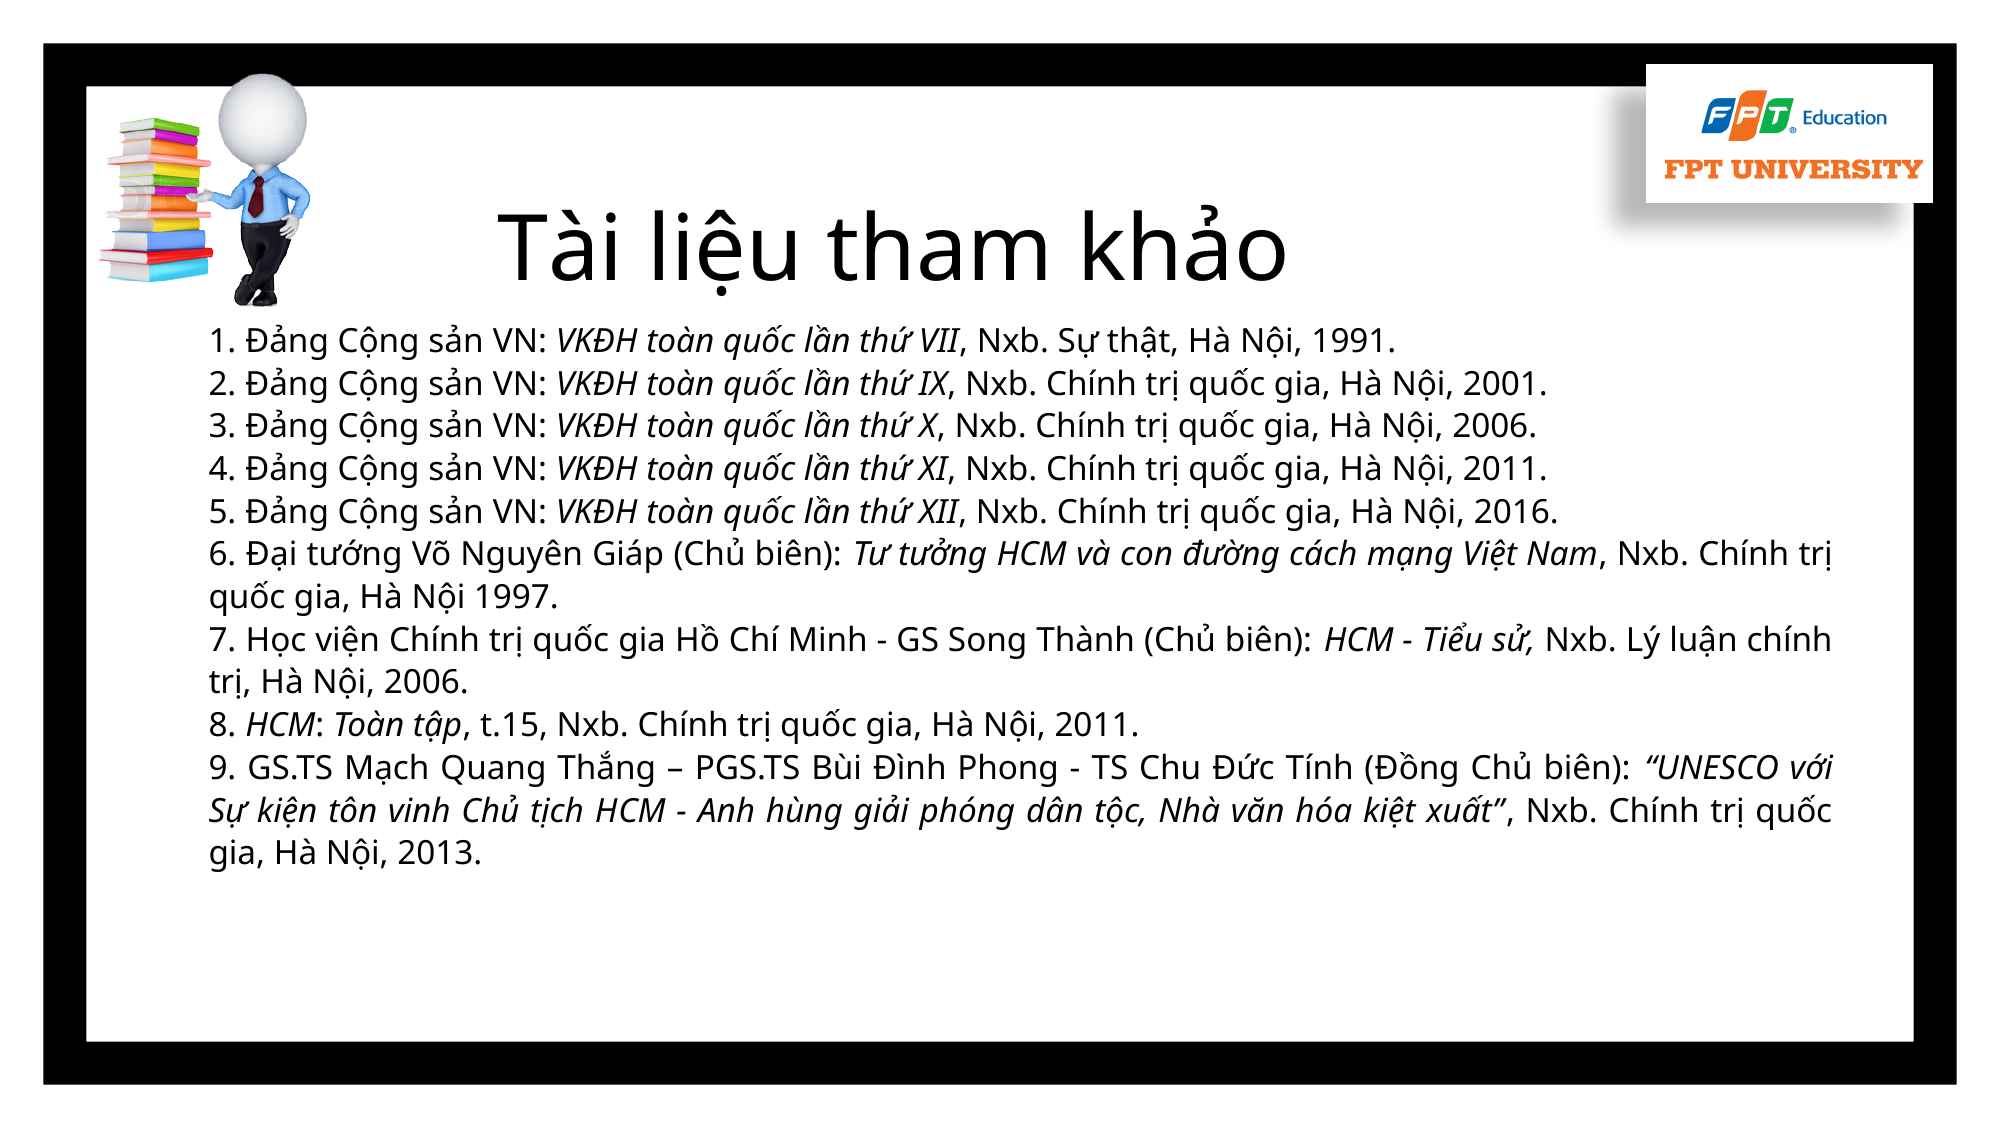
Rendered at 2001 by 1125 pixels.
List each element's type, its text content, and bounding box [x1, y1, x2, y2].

slide_number [1784, 960, 1905, 1047]
title Tài liệu tham khảo [477, 133, 1592, 321]
picture [1646, 64, 1933, 203]
list 1. Đảng Cộng sản VN: VKĐH toàn quốc lần thứ VII, Nxb. Sự thật, Hà Nội, 1991. 2. Đảng Cộng sản VN: VKĐH toàn quốc lần thứ IX, Nxb. Chính trị quốc gia, Hà Nội, 2001. 3. Đảng Cộng sản VN: VKĐH toàn quốc lần thứ X, Nxb. Chính trị quốc gia, Hà Nội, 2006. 4. Đảng Cộng sản VN: VKĐH toàn quốc lần thứ XI, Nxb. Chính trị quốc gia, Hà Nội, 2011. 5. Đảng Cộng sản VN: VKĐH toàn quốc lần thứ XII, Nxb. Chính trị quốc gia, Hà Nội, 2016. 6. Đại tướng Võ Nguyên Giáp (Chủ biên): Tư tưởng HCM và con đường cách mạng Việt Nam, Nxb. Chính trị quốc gia, Hà Nội 1997. 7. Học viện Chính trị quốc gia Hồ Chí Minh - GS Song Thành (Chủ biên): HCM - Tiểu sử, Nxb. Lý luận chính trị, Hà Nội, 2006. 8. HCM: Toàn tập, t.15, Nxb. Chính trị quốc gia, Hà Nội, 2011. 9. GS.TS Mạch Quang Thắng – PGS.TS Bùi Đình Phong - TS Chu Đức Tính (Đồng Chủ biên): “UNESCO với Sự kiện tôn vinh Chủ tịch HCM - Anh hùng giải phóng dân tộc, Nhà văn hóa kiệt xuất”, Nxb. Chính trị quốc gia, Hà Nội, 2013. [188, 296, 1854, 1002]
picture [88, 59, 343, 321]
